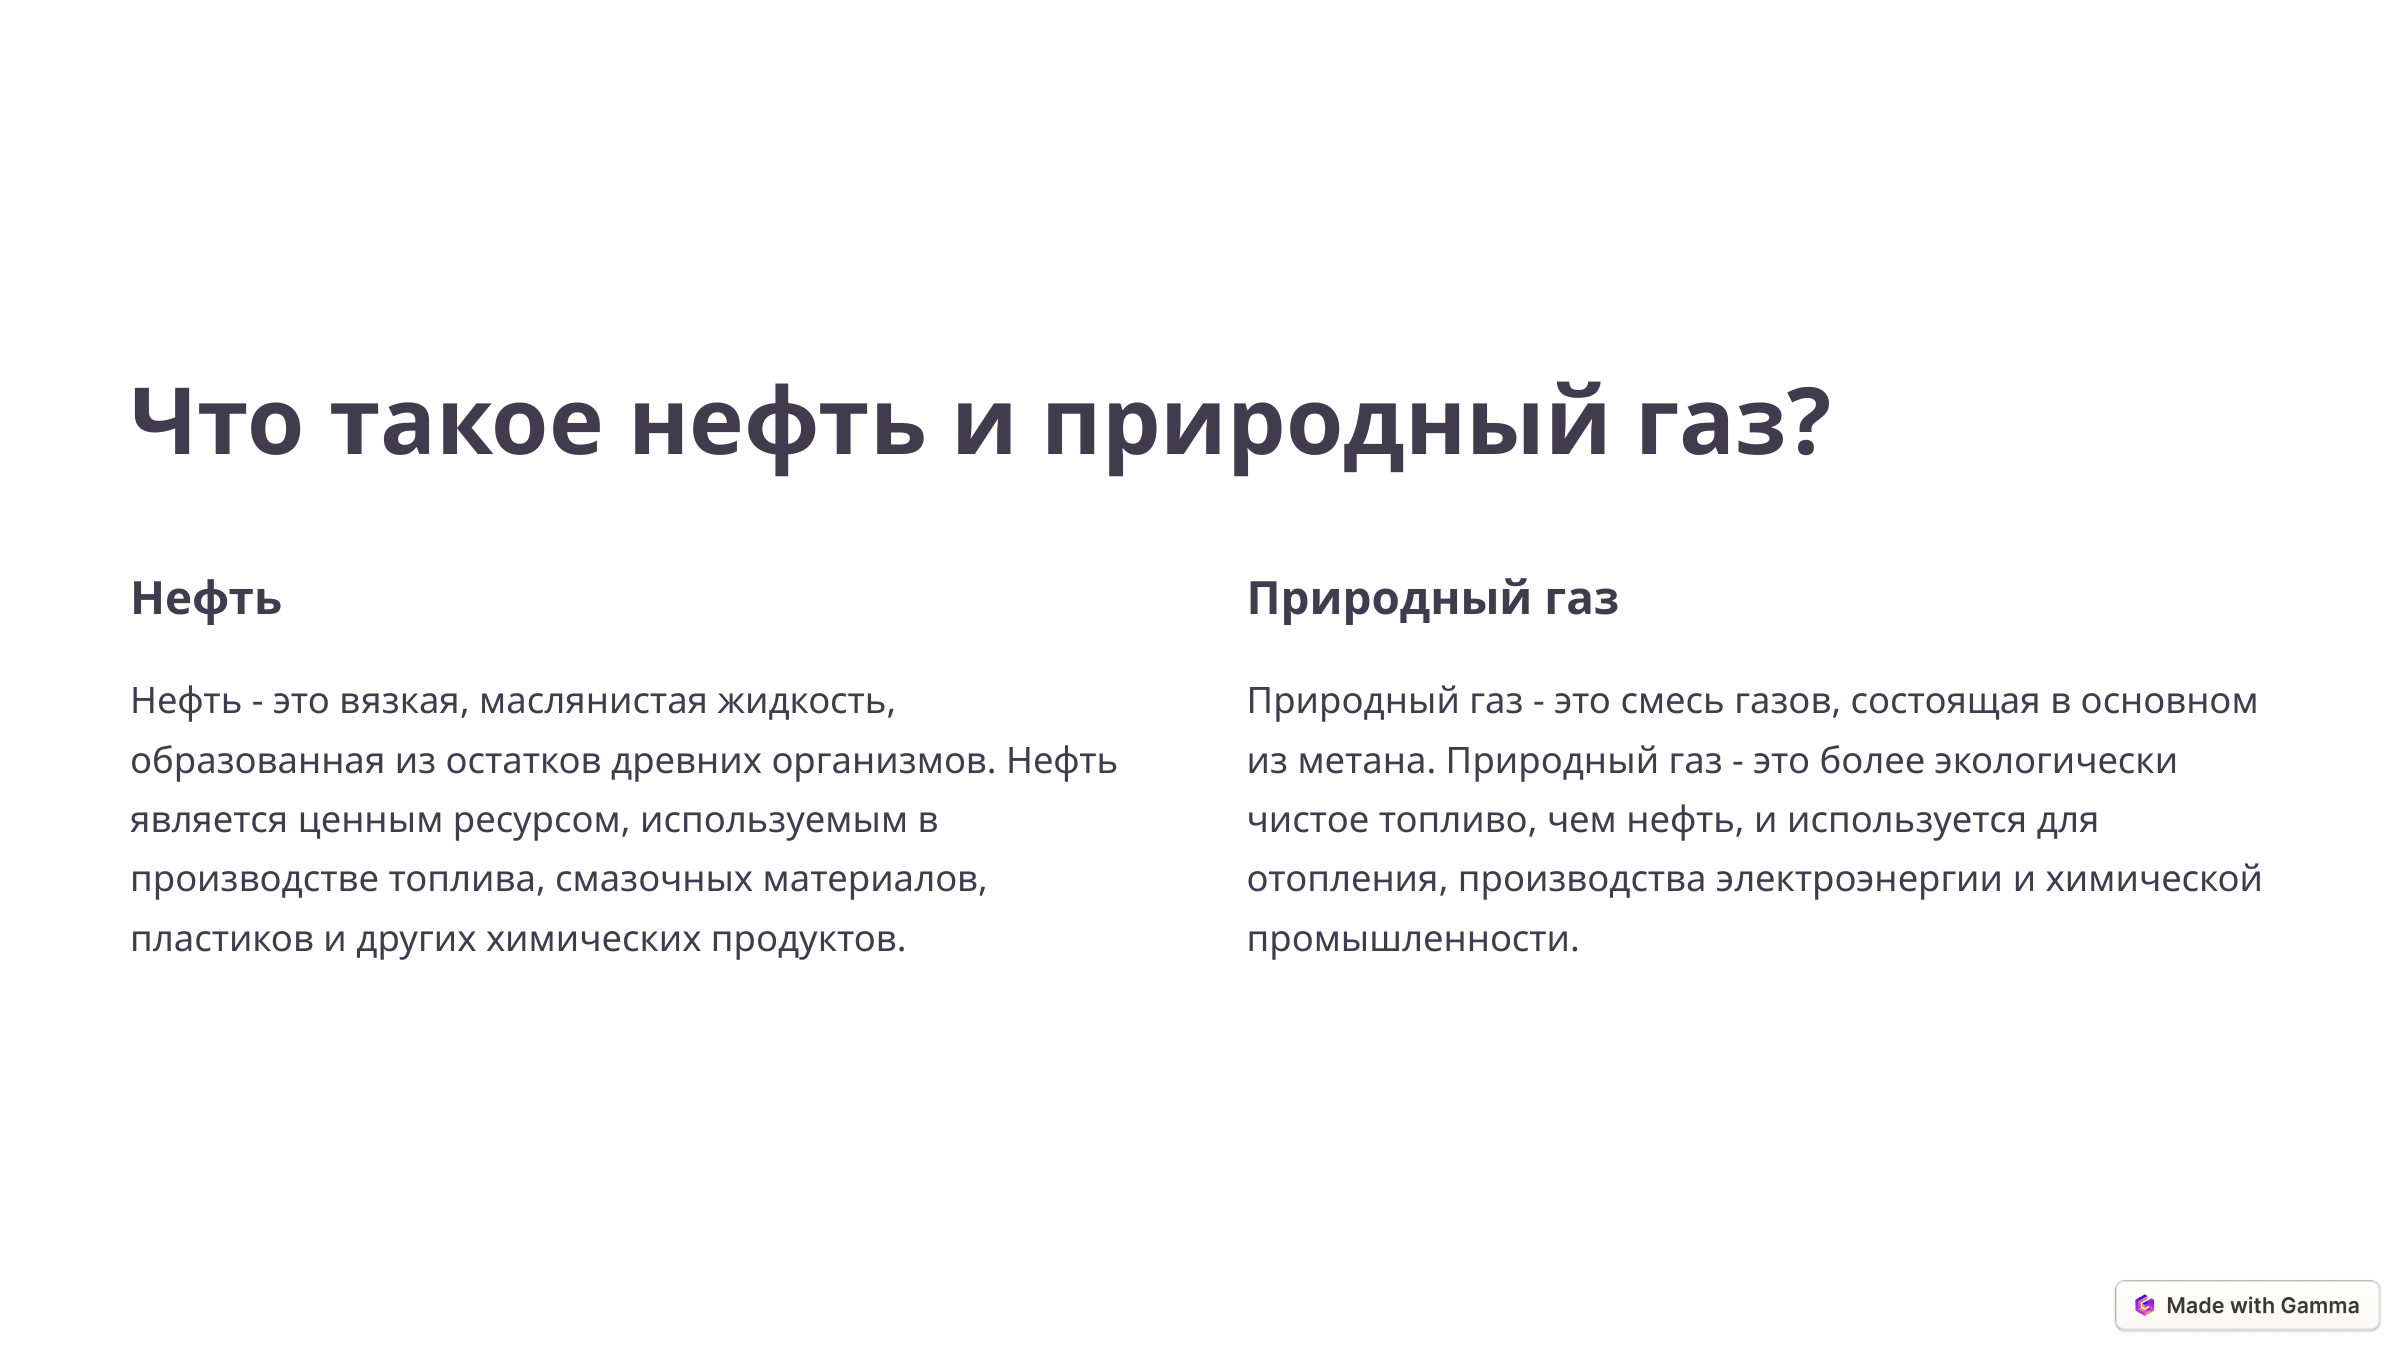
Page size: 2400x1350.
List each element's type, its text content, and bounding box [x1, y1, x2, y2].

text_box Нефть - это вязкая, маслянистая жидкость, образованная из остатков древних организмов. Нефть является ценным ресурсом, используемым в производстве топлива, смазочных материалов, пластиков и других химических продуктов. [130, 661, 1155, 960]
text_box Природный газ - это смесь газов, состоящая в основном из метана. Природный газ - это более экологически чистое топливо, чем нефть, и используется для отопления, производства электроэнергии и химической промышленности. [1246, 661, 2271, 960]
text_box Что такое нефть и природный газ? [130, 357, 1904, 474]
picture [2106, 1271, 2389, 1339]
text_box Нефть [130, 566, 596, 625]
text_box Природный газ [1246, 566, 1712, 625]
